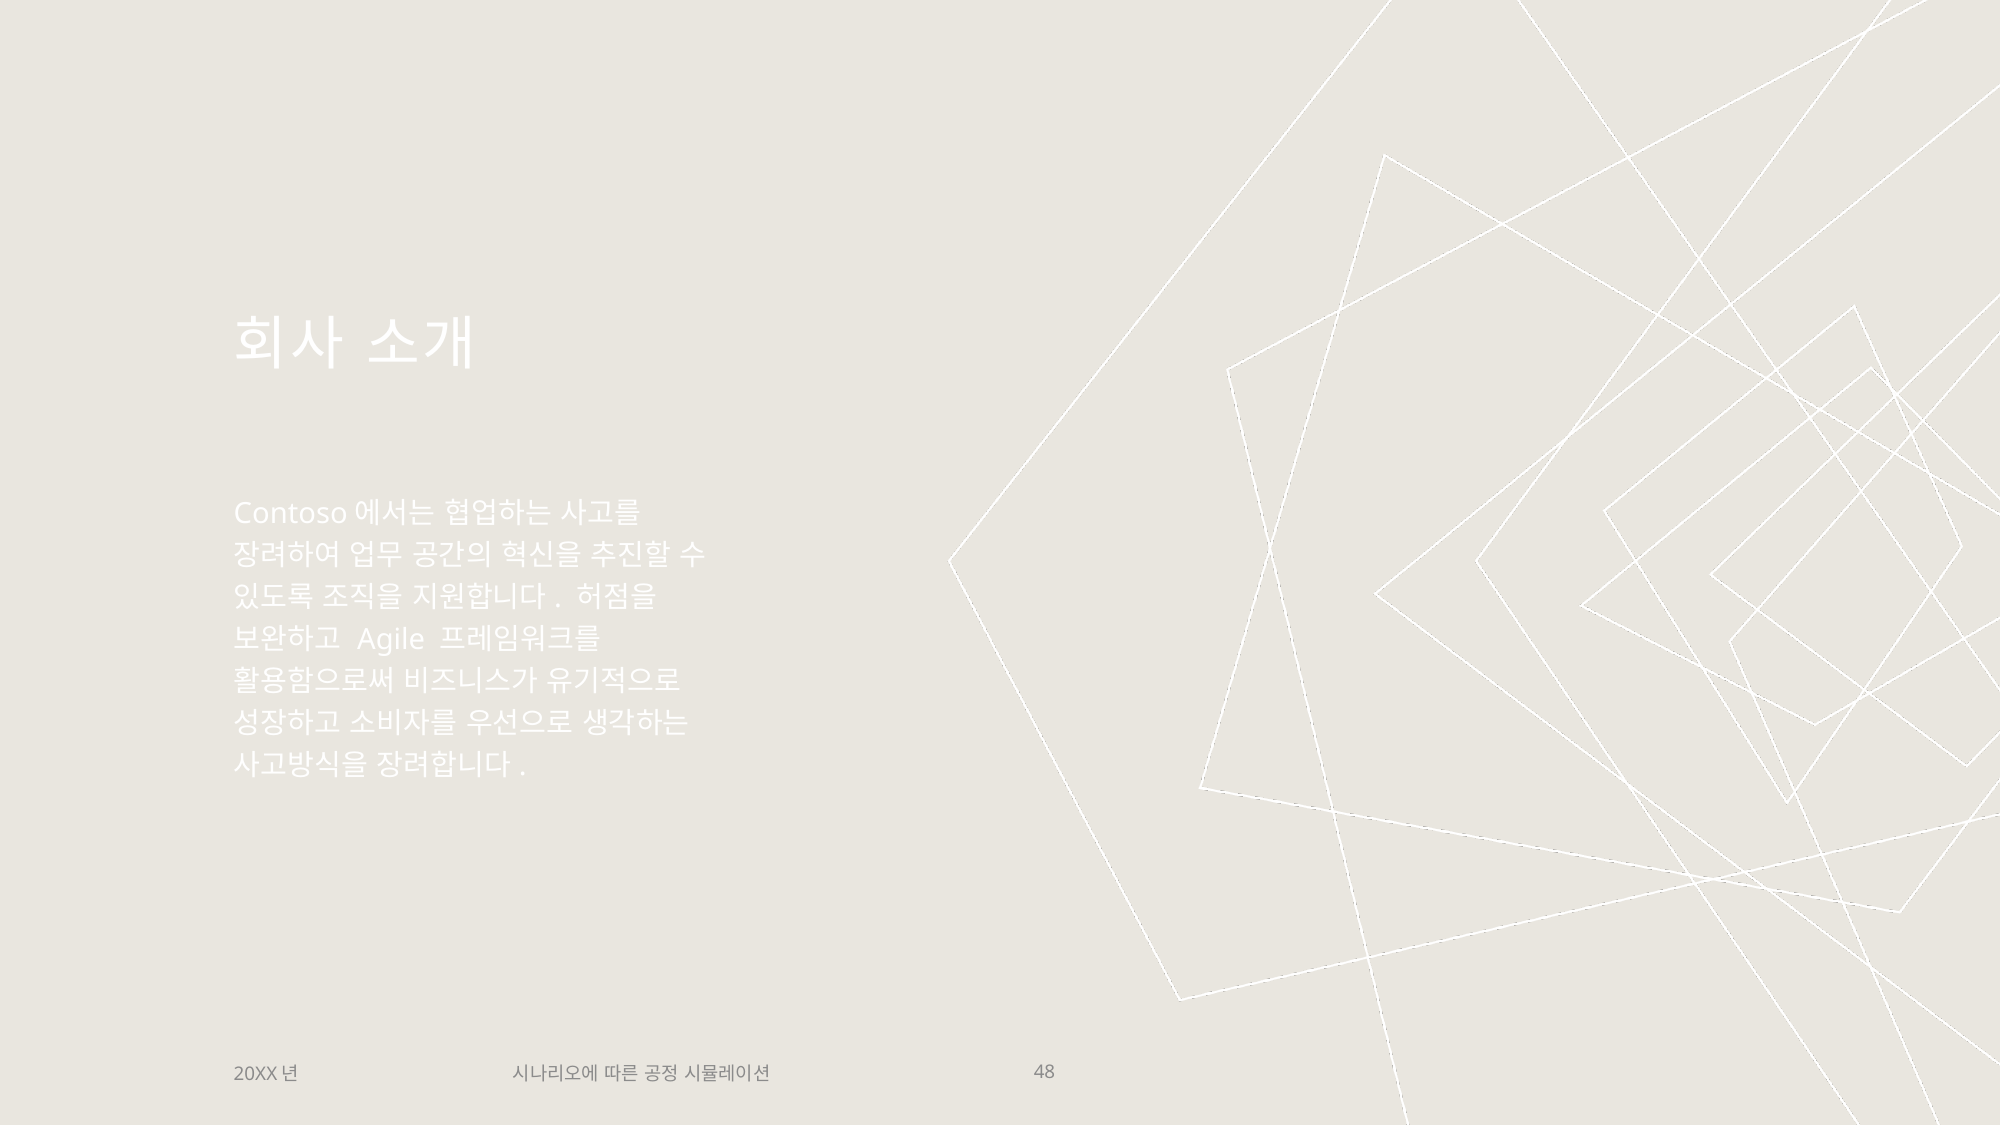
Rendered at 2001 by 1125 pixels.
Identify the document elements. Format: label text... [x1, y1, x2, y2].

picture [900, 0, 2000, 1125]
slide_number 48 [908, 1042, 1071, 1103]
list Contoso에서는 협업하는 사고를 장려하여 업무 공간의 혁신을 추진할 수 있도록 조직을 지원합니다. 허점을 보완하고 Agile 프레임워크를 활용함으로써 비즈니스가 유기적으로 성장하고 소비자를 우선으로 생각하는 사고방식을 장려합니다. [218, 479, 740, 893]
title 회사 소개 [218, 167, 740, 385]
slide_number 20XX년 [218, 1042, 381, 1103]
footer 시나리오에 따른 공정 시뮬레이션 [437, 1042, 846, 1103]
